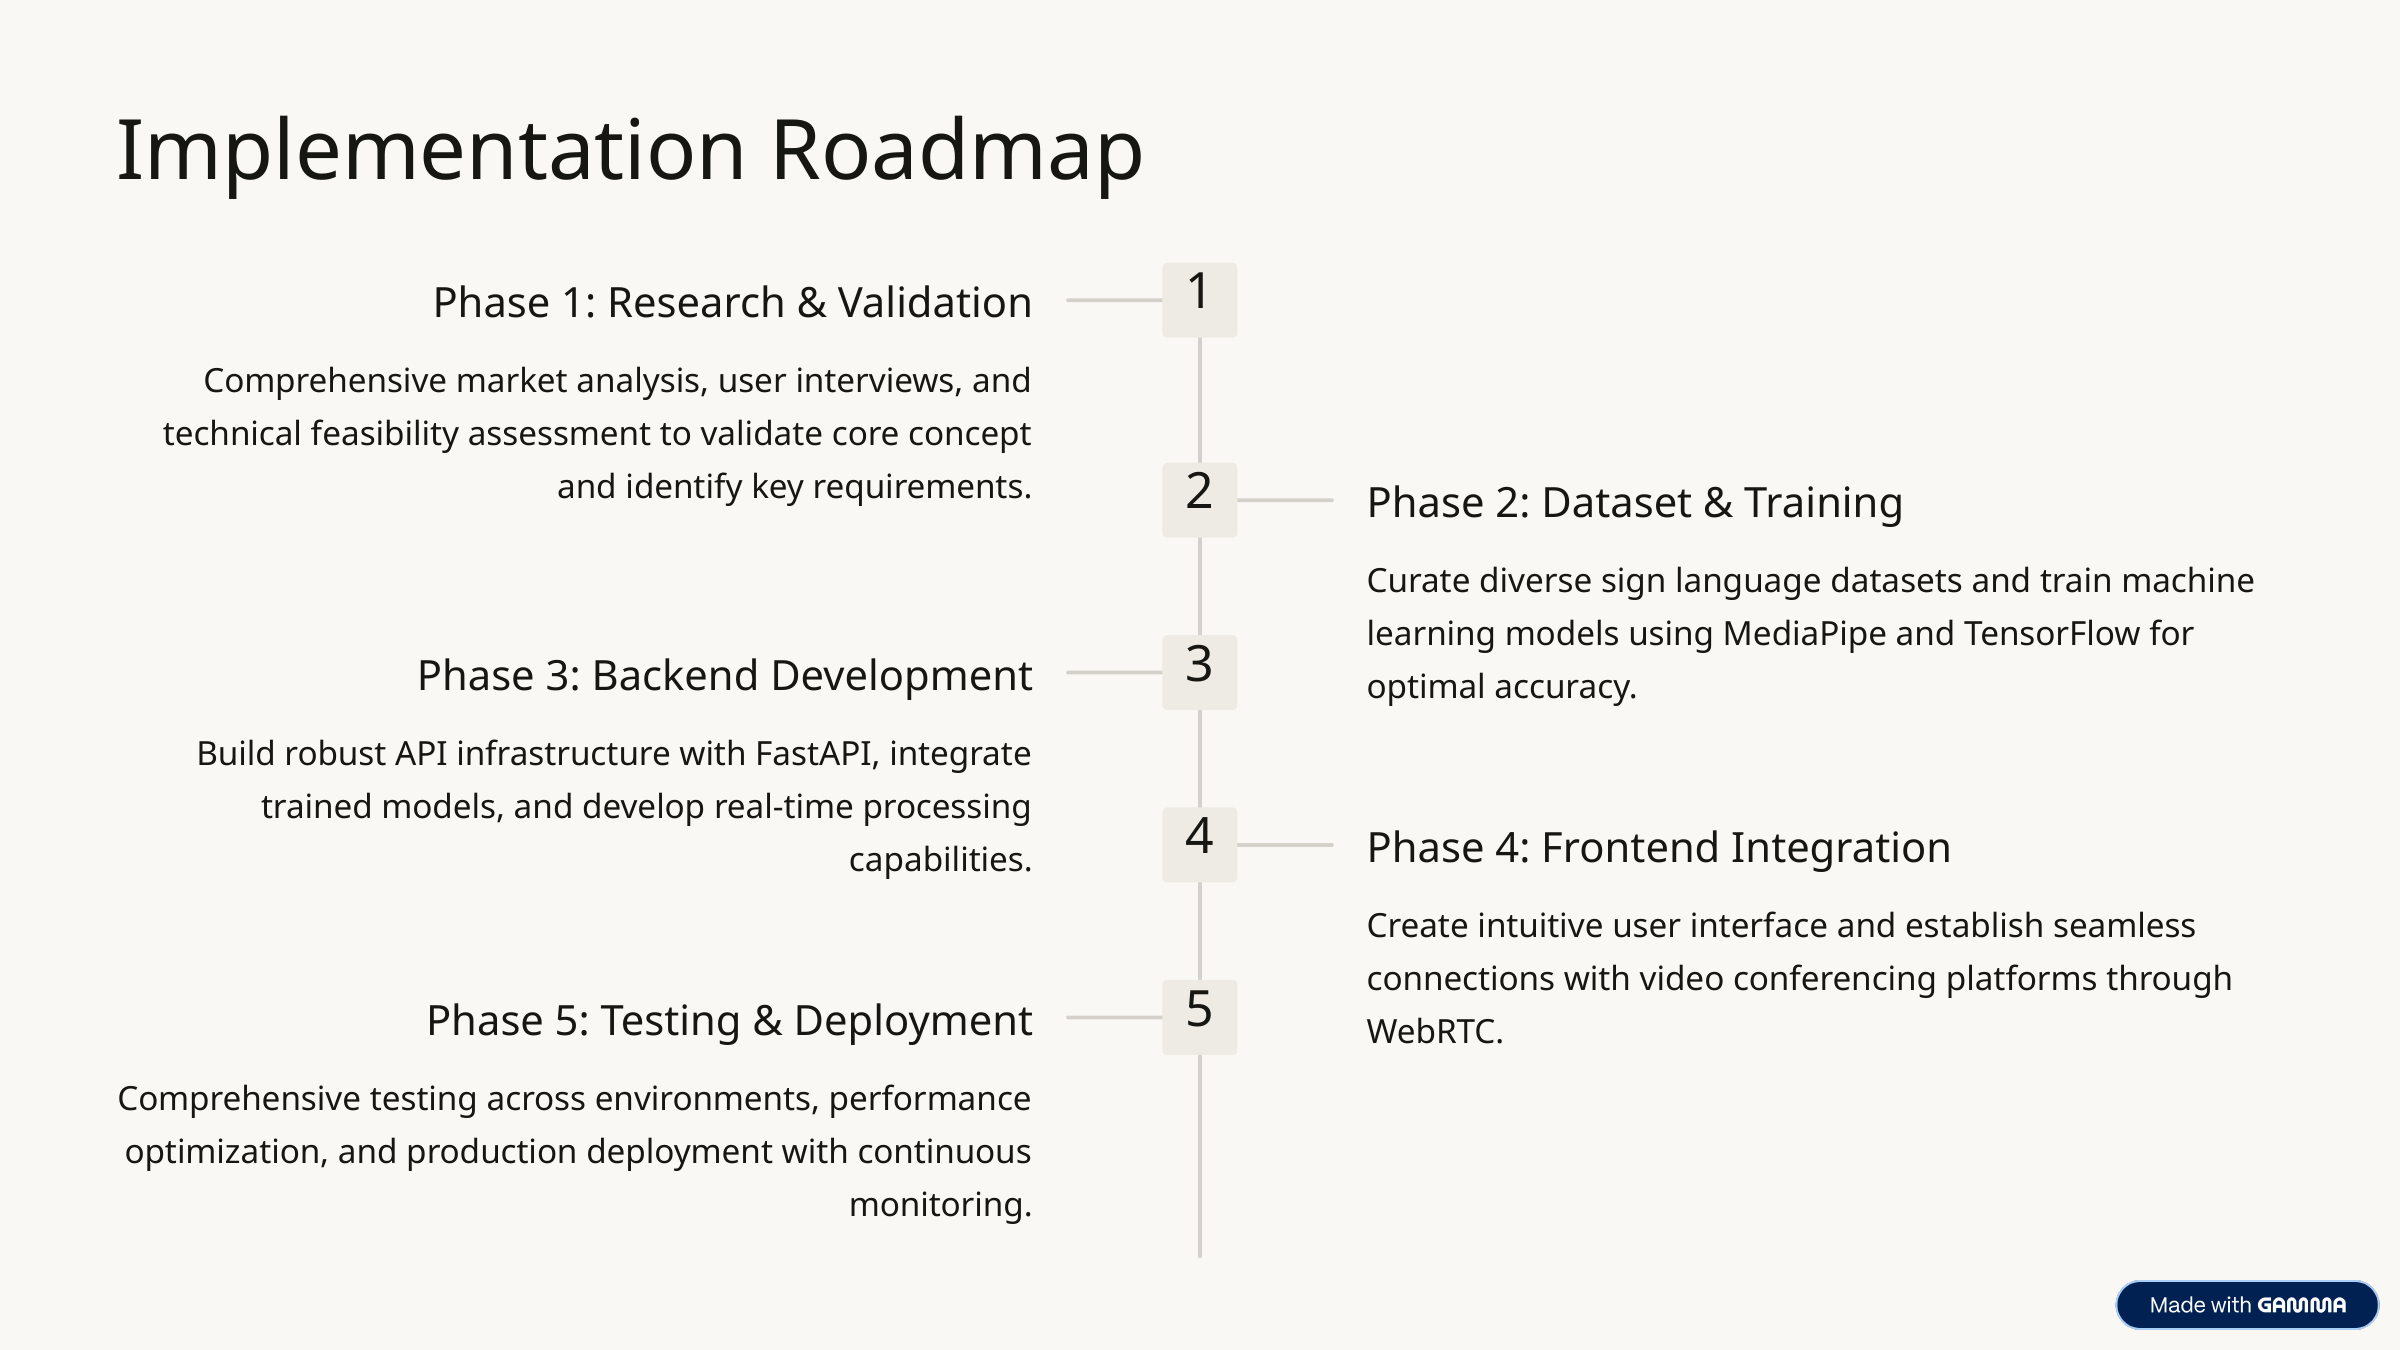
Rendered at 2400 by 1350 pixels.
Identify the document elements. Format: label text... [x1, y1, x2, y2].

text_box Create intuitive user interface and establish seamless connections with video conferencing platforms through WebRTC. [1366, 891, 2284, 1052]
text_box Phase 5: Testing & Deployment [427, 991, 1034, 1044]
text_box [1162, 462, 1238, 538]
text_box [1238, 843, 1334, 847]
text_box [1066, 298, 1162, 303]
text_box Phase 3: Backend Development [418, 646, 1034, 699]
text_box [1198, 1055, 1202, 1259]
text_box [1066, 670, 1162, 675]
text_box [1162, 262, 1238, 338]
text_box [1162, 979, 1238, 1055]
text_box Comprehensive market analysis, user interviews, and technical feasibility assessment to validate core concept and identify key requirements. [116, 346, 1034, 507]
text_box [1198, 711, 1202, 807]
text_box Comprehensive testing across environments, performance optimization, and production deployment with continuous monitoring. [116, 1063, 1034, 1224]
text_box 3 [1175, 641, 1225, 704]
text_box [1162, 635, 1238, 711]
text_box 5 [1175, 986, 1225, 1049]
text_box [1198, 883, 1202, 979]
text_box Implementation Roadmap [116, 91, 1133, 196]
text_box Curate diverse sign language datasets and train machine learning models using MediaPipe and TensorFlow for optimal accuracy. [1366, 546, 2284, 707]
picture [2106, 1271, 2389, 1339]
text_box Build robust API infrastructure with FastAPI, integrate trained models, and develop real-time processing capabilities. [116, 718, 1034, 879]
text_box [1066, 1015, 1162, 1020]
text_box 4 [1175, 813, 1225, 877]
text_box Phase 1: Research & Validation [442, 274, 1034, 327]
text_box [1238, 498, 1334, 503]
text_box [1198, 538, 1202, 635]
text_box [1198, 338, 1202, 462]
text_box [1162, 807, 1238, 883]
text_box 2 [1175, 468, 1225, 532]
text_box Phase 4: Frontend Integration [1366, 818, 1944, 871]
text_box Phase 2: Dataset & Training [1366, 474, 1899, 527]
text_box 1 [1175, 268, 1225, 332]
